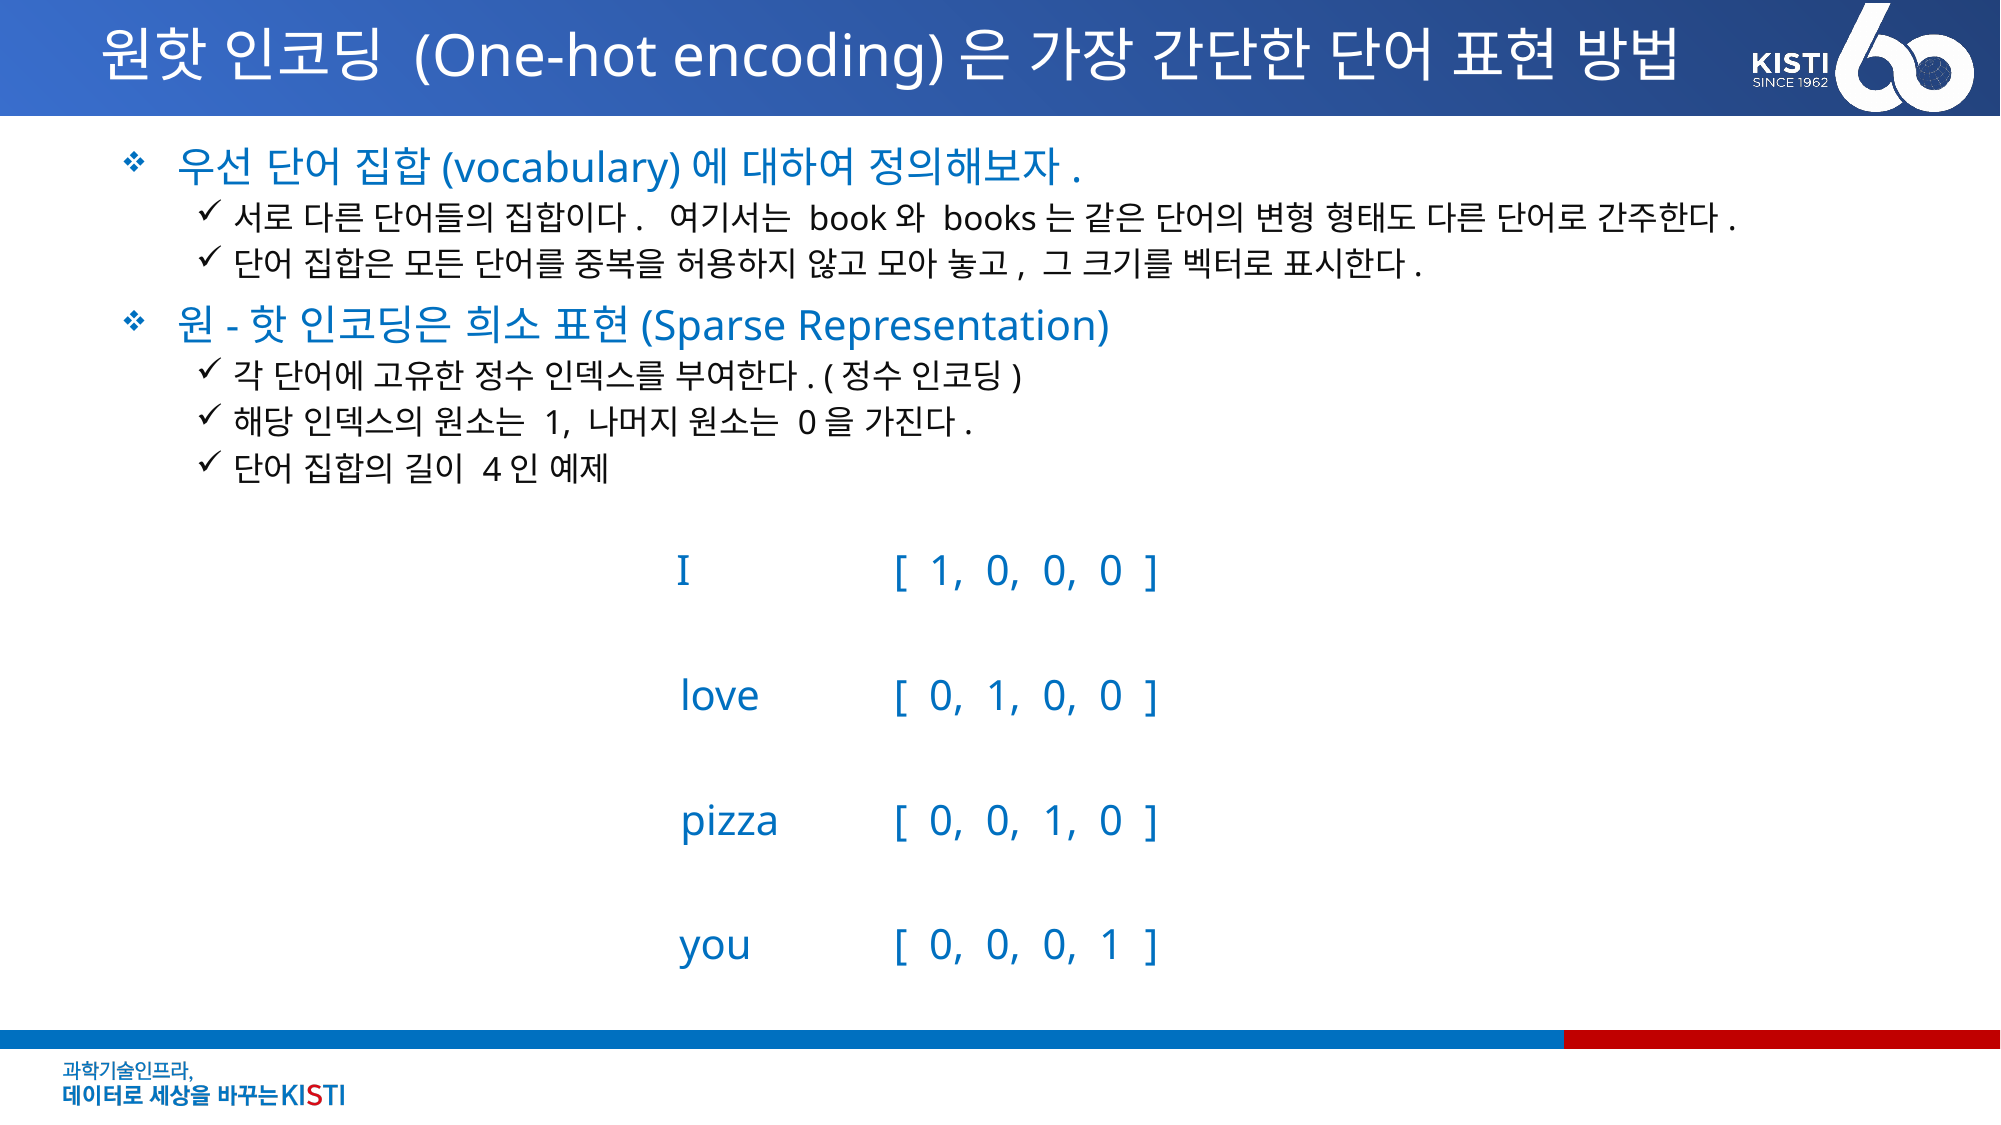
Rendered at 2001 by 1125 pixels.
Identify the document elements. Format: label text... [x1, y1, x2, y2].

picture [1753, 3, 1974, 112]
title 원핫 인코딩 (One-hot encoding)은 가장 간단한 단어 표현 방법 [63, 0, 1720, 116]
list 우선 단어 집합(vocabulary)에 대하여 정의해보자. 서로 다른 단어들의 집합이다. 여기서는 book와 books는 같은 단어의 변형 형태도 다른 단어로 간주한다. 단어 집합은 모든 단어를 중복을 허용하지 않고 모아 놓고, 그 크기를 벡터로 표시한다. 원-핫 인코딩은 희소 표현(Sparse Representation) 각 단어에 고유한 정수 인덱스를 부여한다. (정수 인코딩) 해당 인덱스의 원소는 1, 나머지 원소는 0을 가진다. 단어 집합의 길이 4인 예제 [106, 138, 2000, 1009]
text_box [662, 536, 1181, 977]
picture [63, 1061, 344, 1106]
